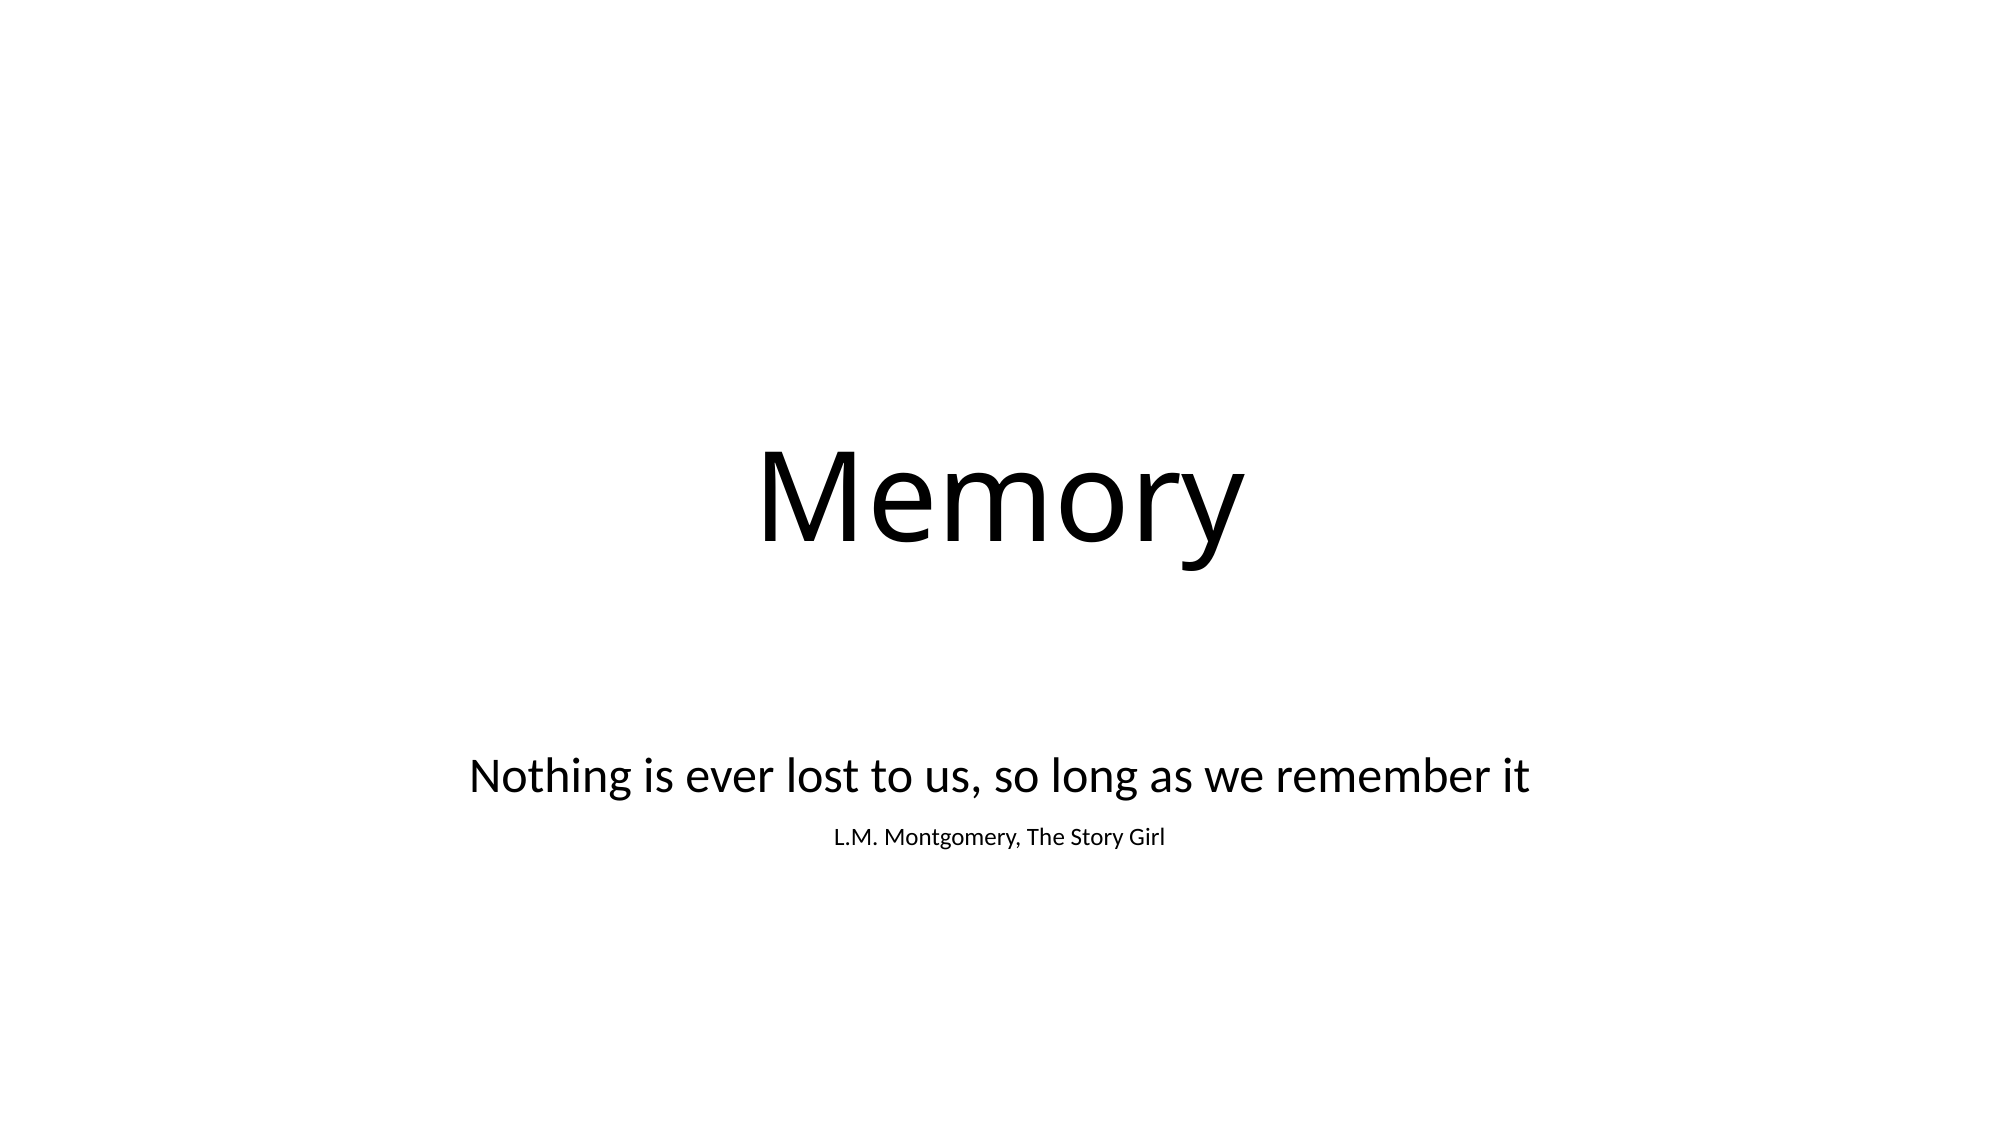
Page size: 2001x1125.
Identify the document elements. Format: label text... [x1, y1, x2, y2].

subtitle Nothing is ever lost to us, so long as we remember it L.M. Montgomery, The Story Girl [249, 741, 1750, 863]
title Memory [249, 184, 1750, 576]
